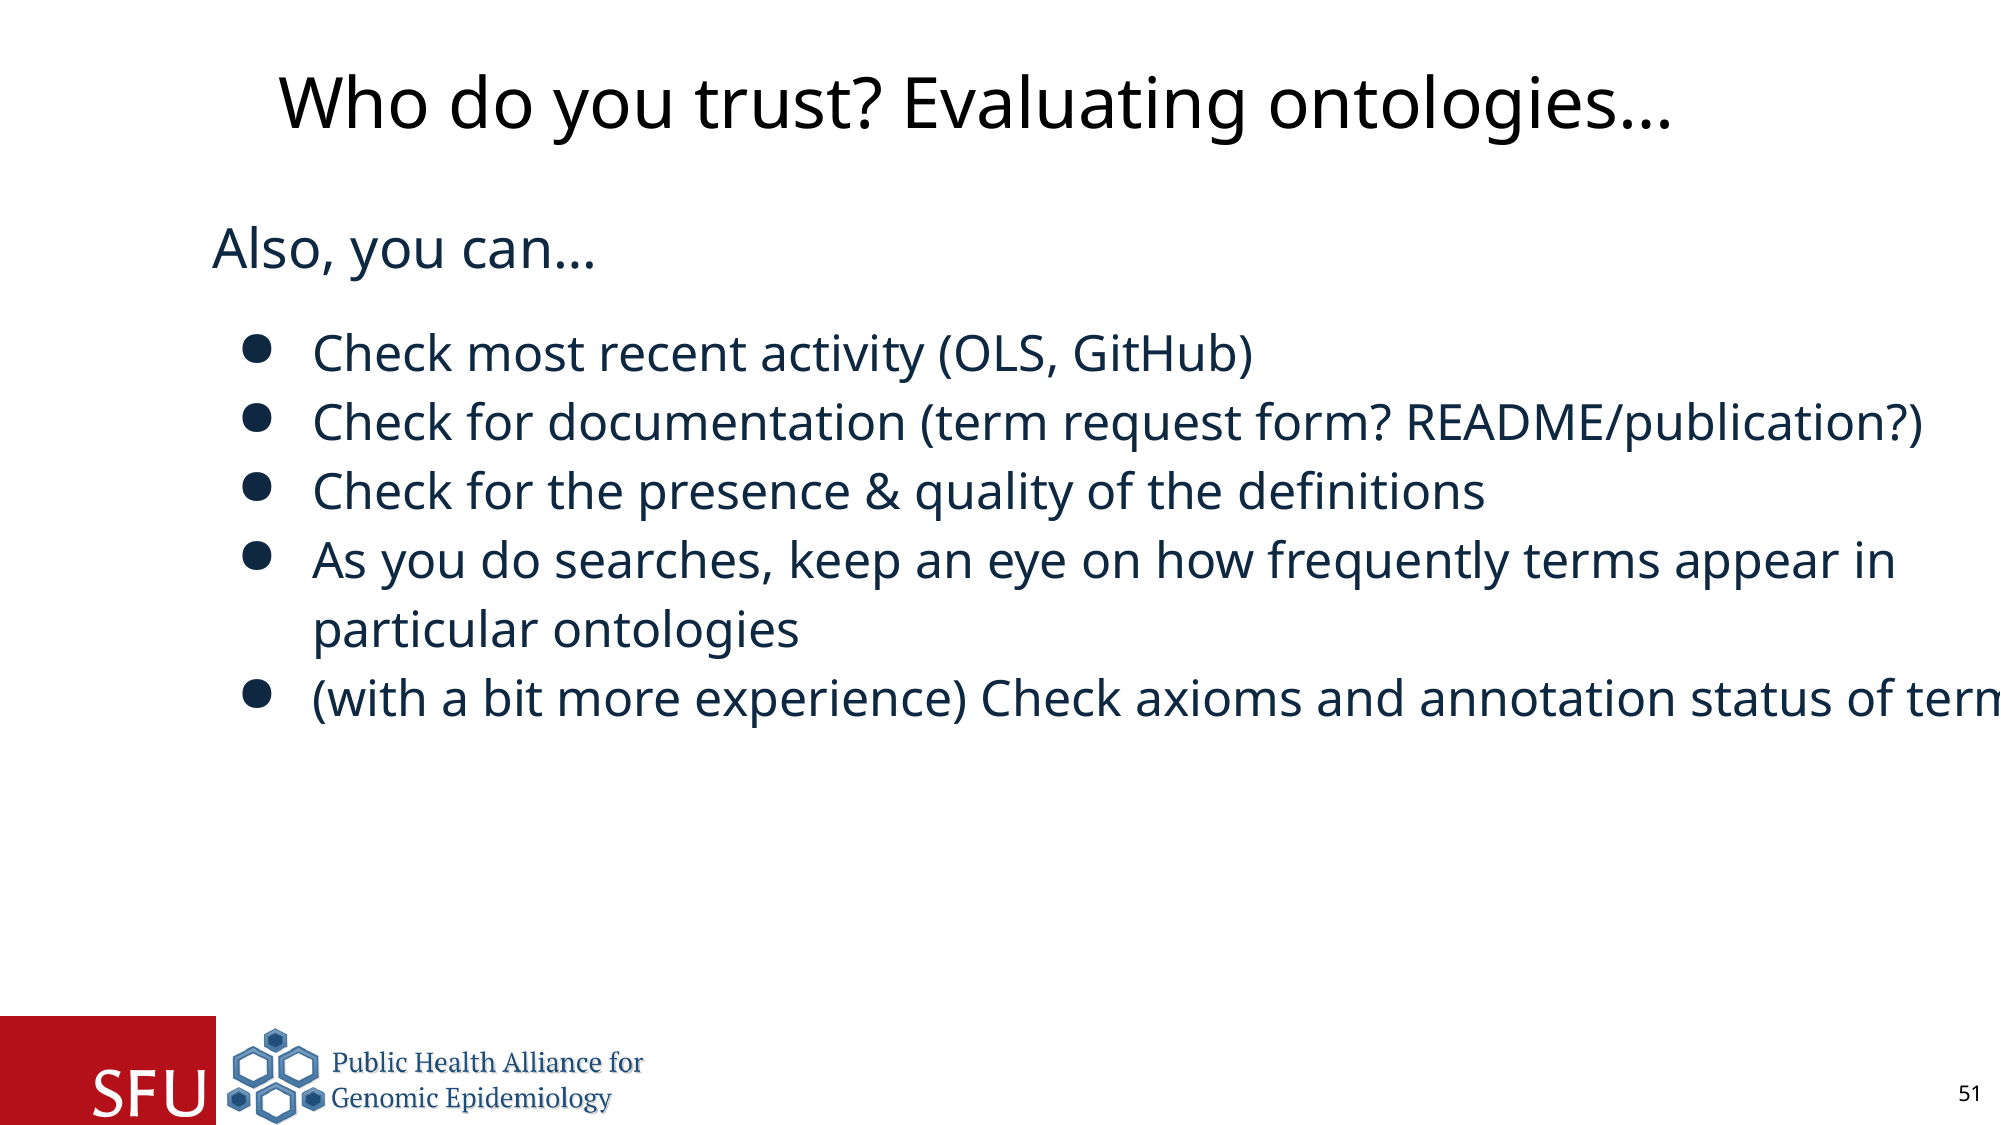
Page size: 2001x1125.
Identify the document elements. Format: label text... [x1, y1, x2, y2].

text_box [0, 1016, 646, 1125]
text_box Who do you trust? Evaluating ontologies… [258, 38, 2000, 164]
slide_number 51 [1912, 1065, 1998, 1125]
text_box Also, you can… Check most recent activity (OLS, GitHub) Check for documentation (term request form? README/publication?) Check for the presence & quality of the definitions As you do searches, keep an eye on how frequently terms appear in particular ontologies (with a bit more experience) Check axioms and annotation status of terms [192, 182, 2000, 849]
